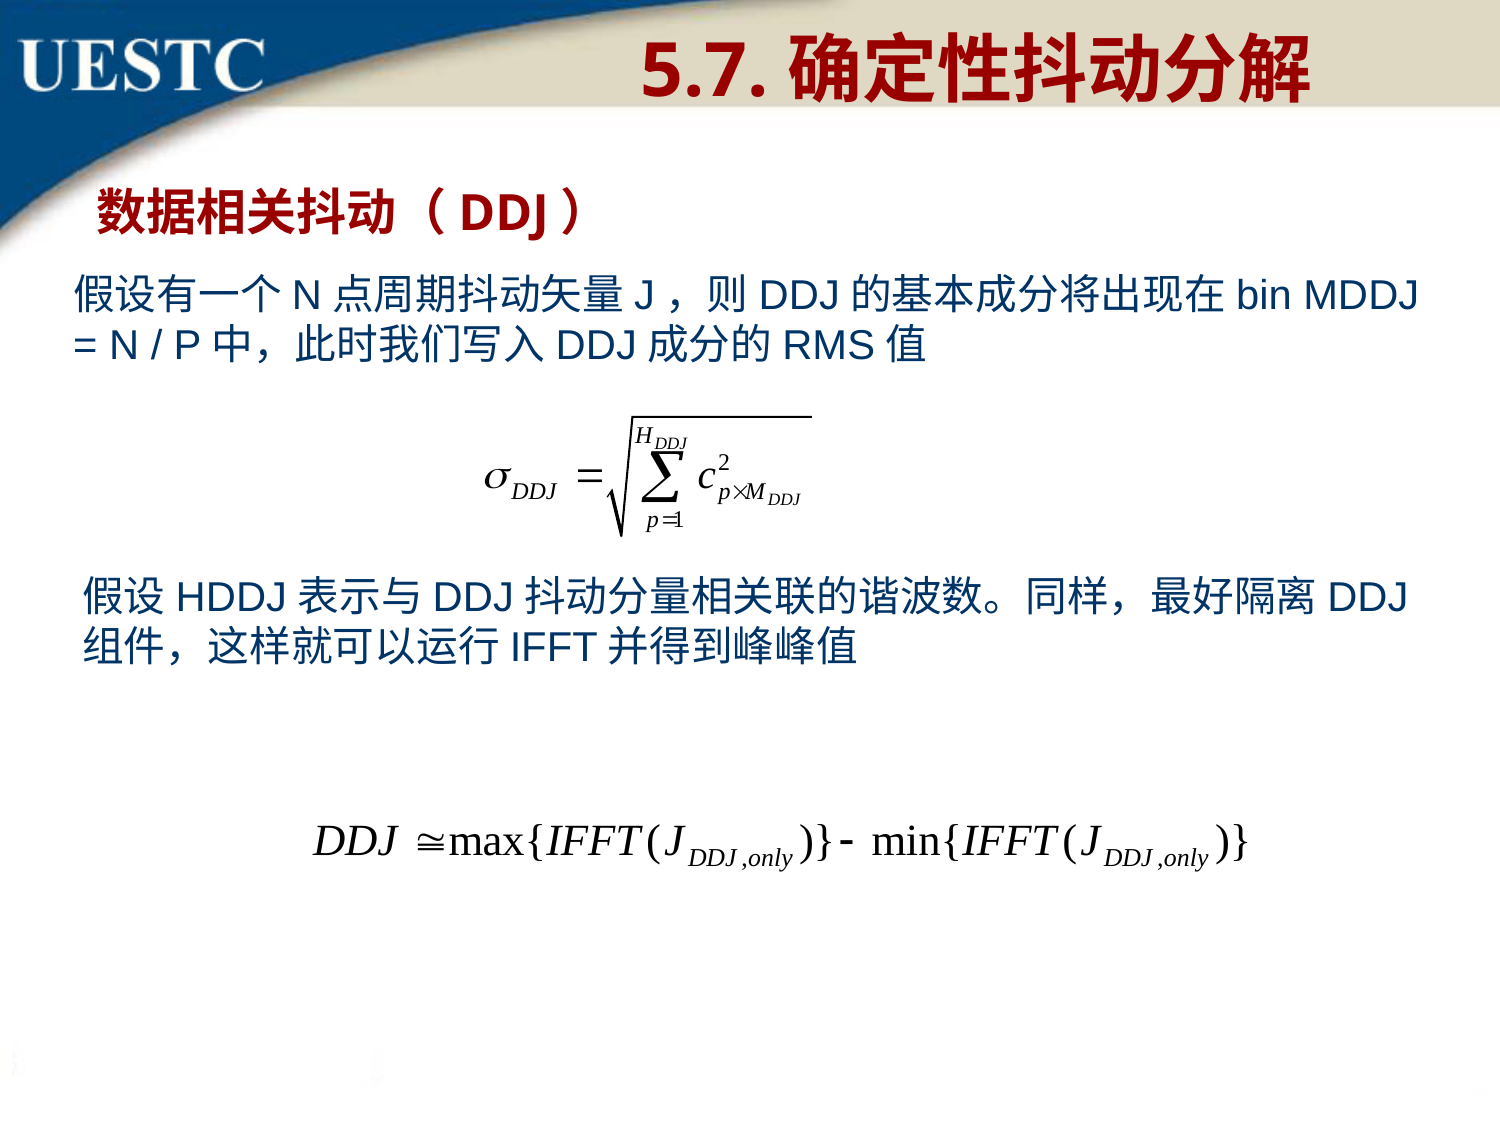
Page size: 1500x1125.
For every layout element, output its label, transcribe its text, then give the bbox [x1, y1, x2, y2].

text_box 假设有一个N点周期抖动矢量J，则DDJ的基本成分将出现在bin MDDJ = N / P中，此时我们写入DDJ成分的RMS值 [58, 260, 1464, 375]
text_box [478, 408, 822, 545]
text_box 假设HDDJ表示与DDJ抖动分量相关联的谐波数。同样，最好隔离DDJ组件，这样就可以运行IFFT并得到峰峰值 [67, 562, 1433, 678]
text_box 数据相关抖动（DDJ） [58, 172, 1382, 248]
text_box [304, 810, 1256, 882]
picture [0, 0, 1500, 1125]
text_box 5.7.确定性抖动分解 [454, 1, 1499, 143]
